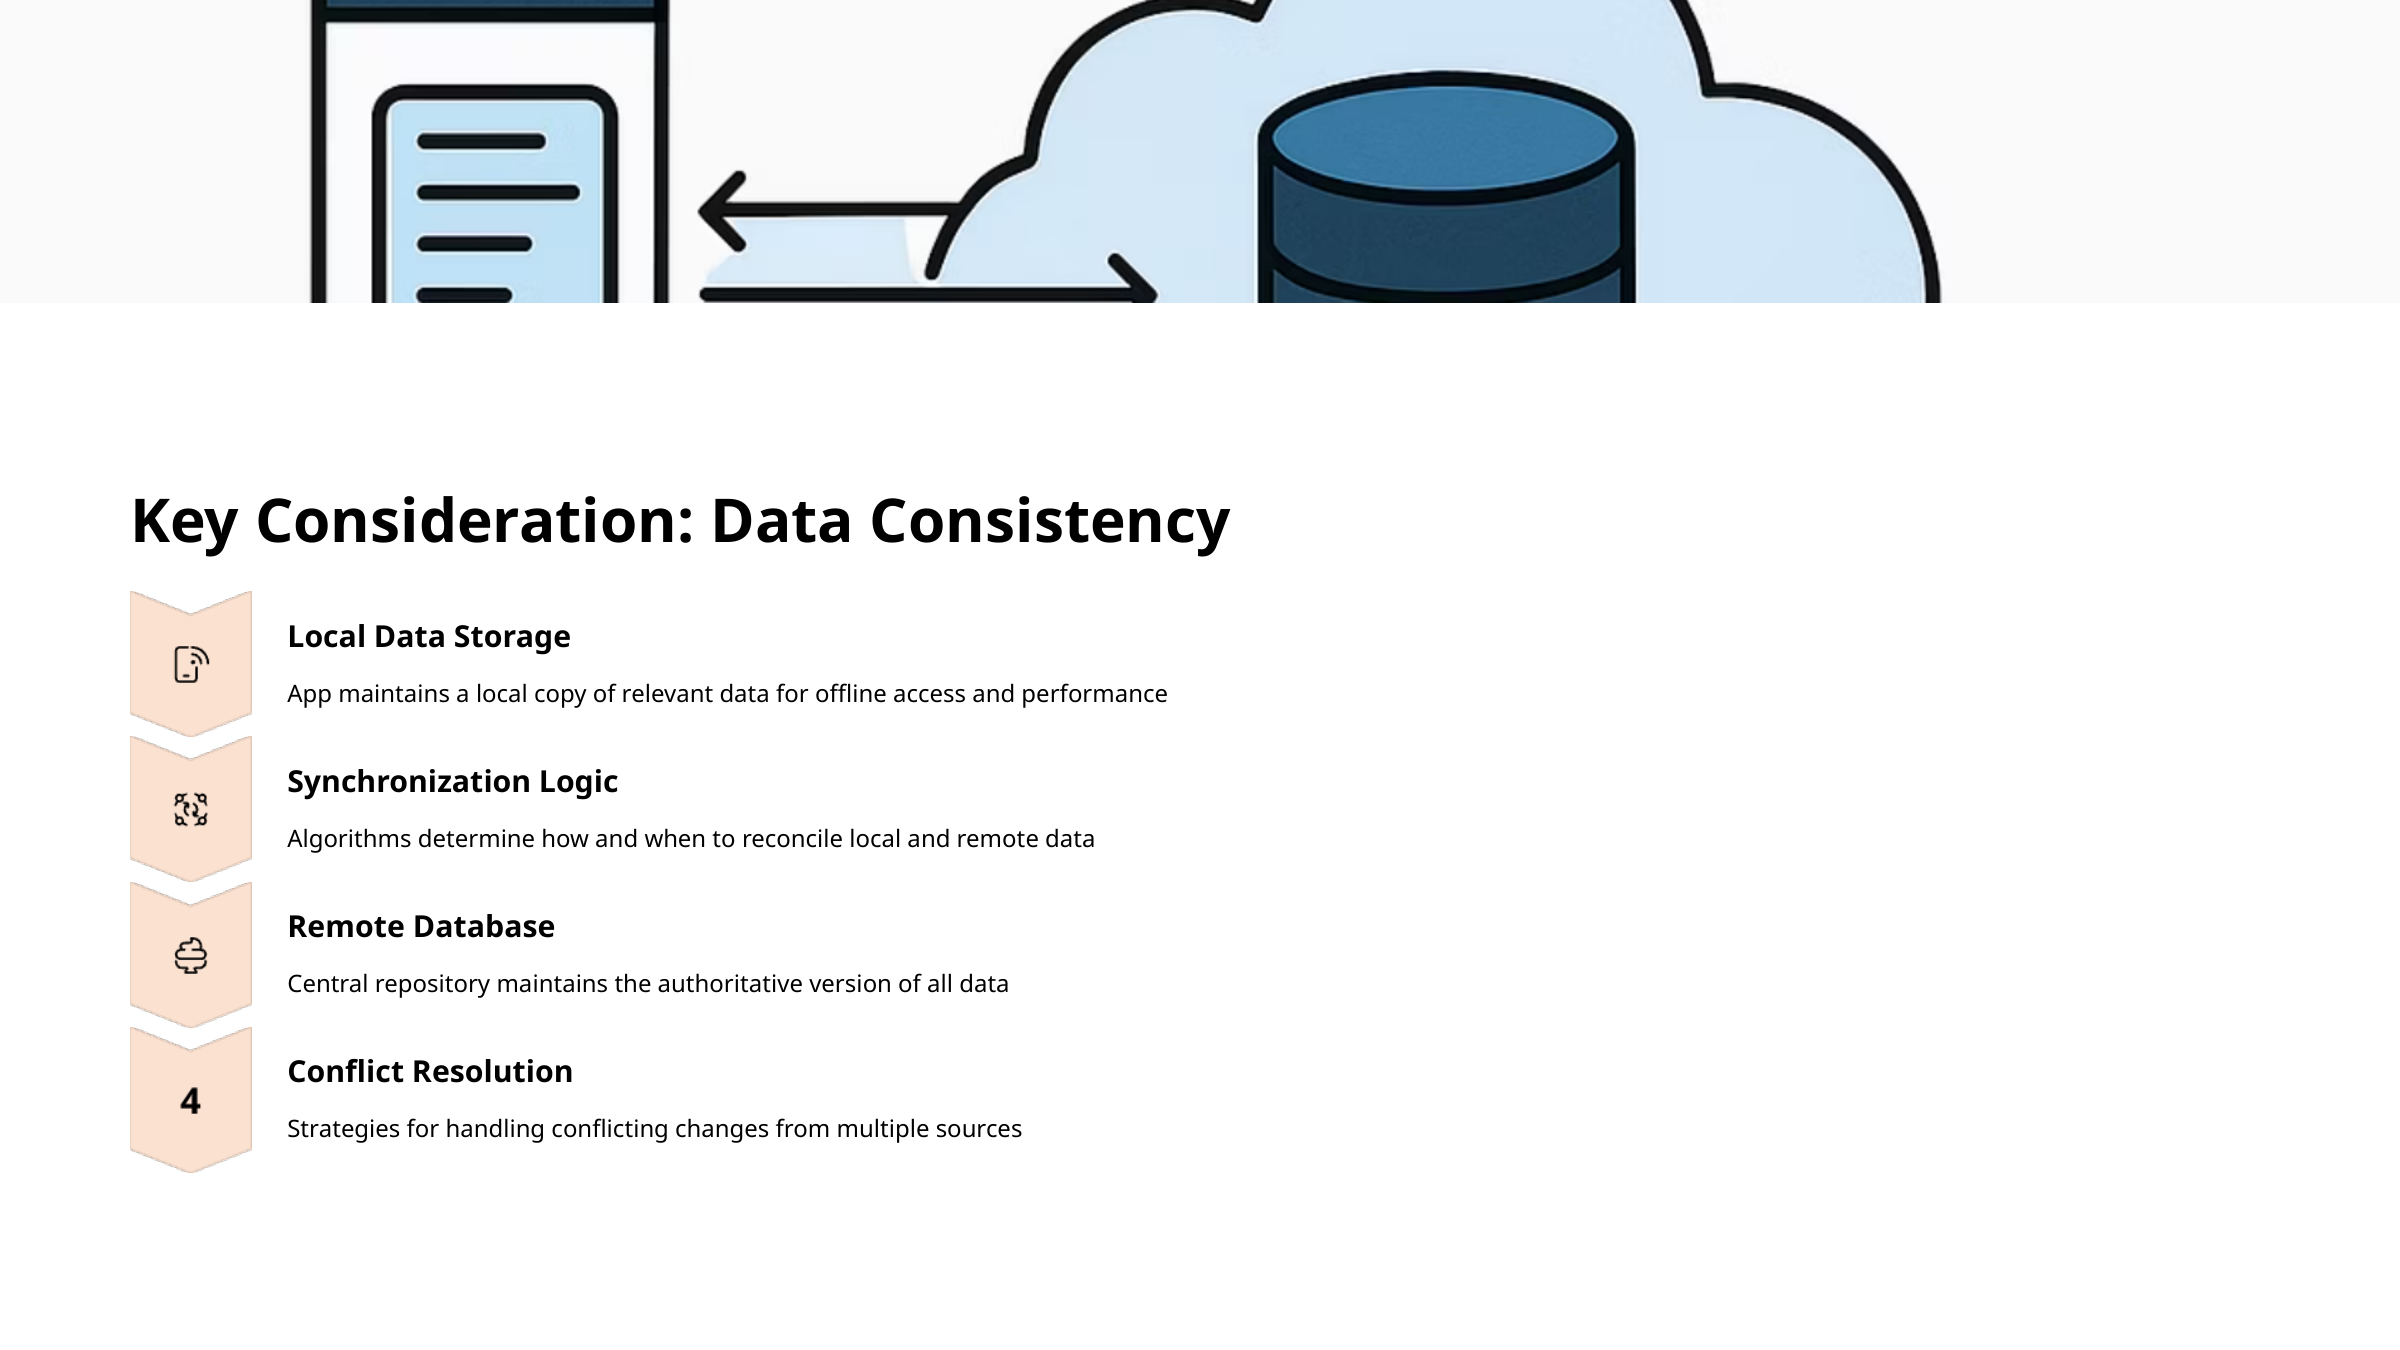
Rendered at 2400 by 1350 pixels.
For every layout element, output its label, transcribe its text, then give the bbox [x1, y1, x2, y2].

text_box Central repository maintains the authoritative version of all data [287, 958, 2270, 998]
text_box Conflict Resolution [287, 1051, 590, 1090]
text_box Remote Database [287, 906, 590, 944]
picture [0, 0, 2400, 303]
text_box Key Consideration: Data Consistency [130, 479, 1228, 556]
text_box Strategies for handling conflicting changes from multiple sources [287, 1103, 2270, 1143]
picture [130, 591, 252, 1173]
text_box Algorithms determine how and when to reconcile local and remote data [287, 813, 2270, 853]
text_box Synchronization Logic [287, 761, 618, 799]
text_box Local Data Storage [287, 616, 590, 654]
text_box App maintains a local copy of relevant data for offline access and performance [287, 668, 2270, 708]
